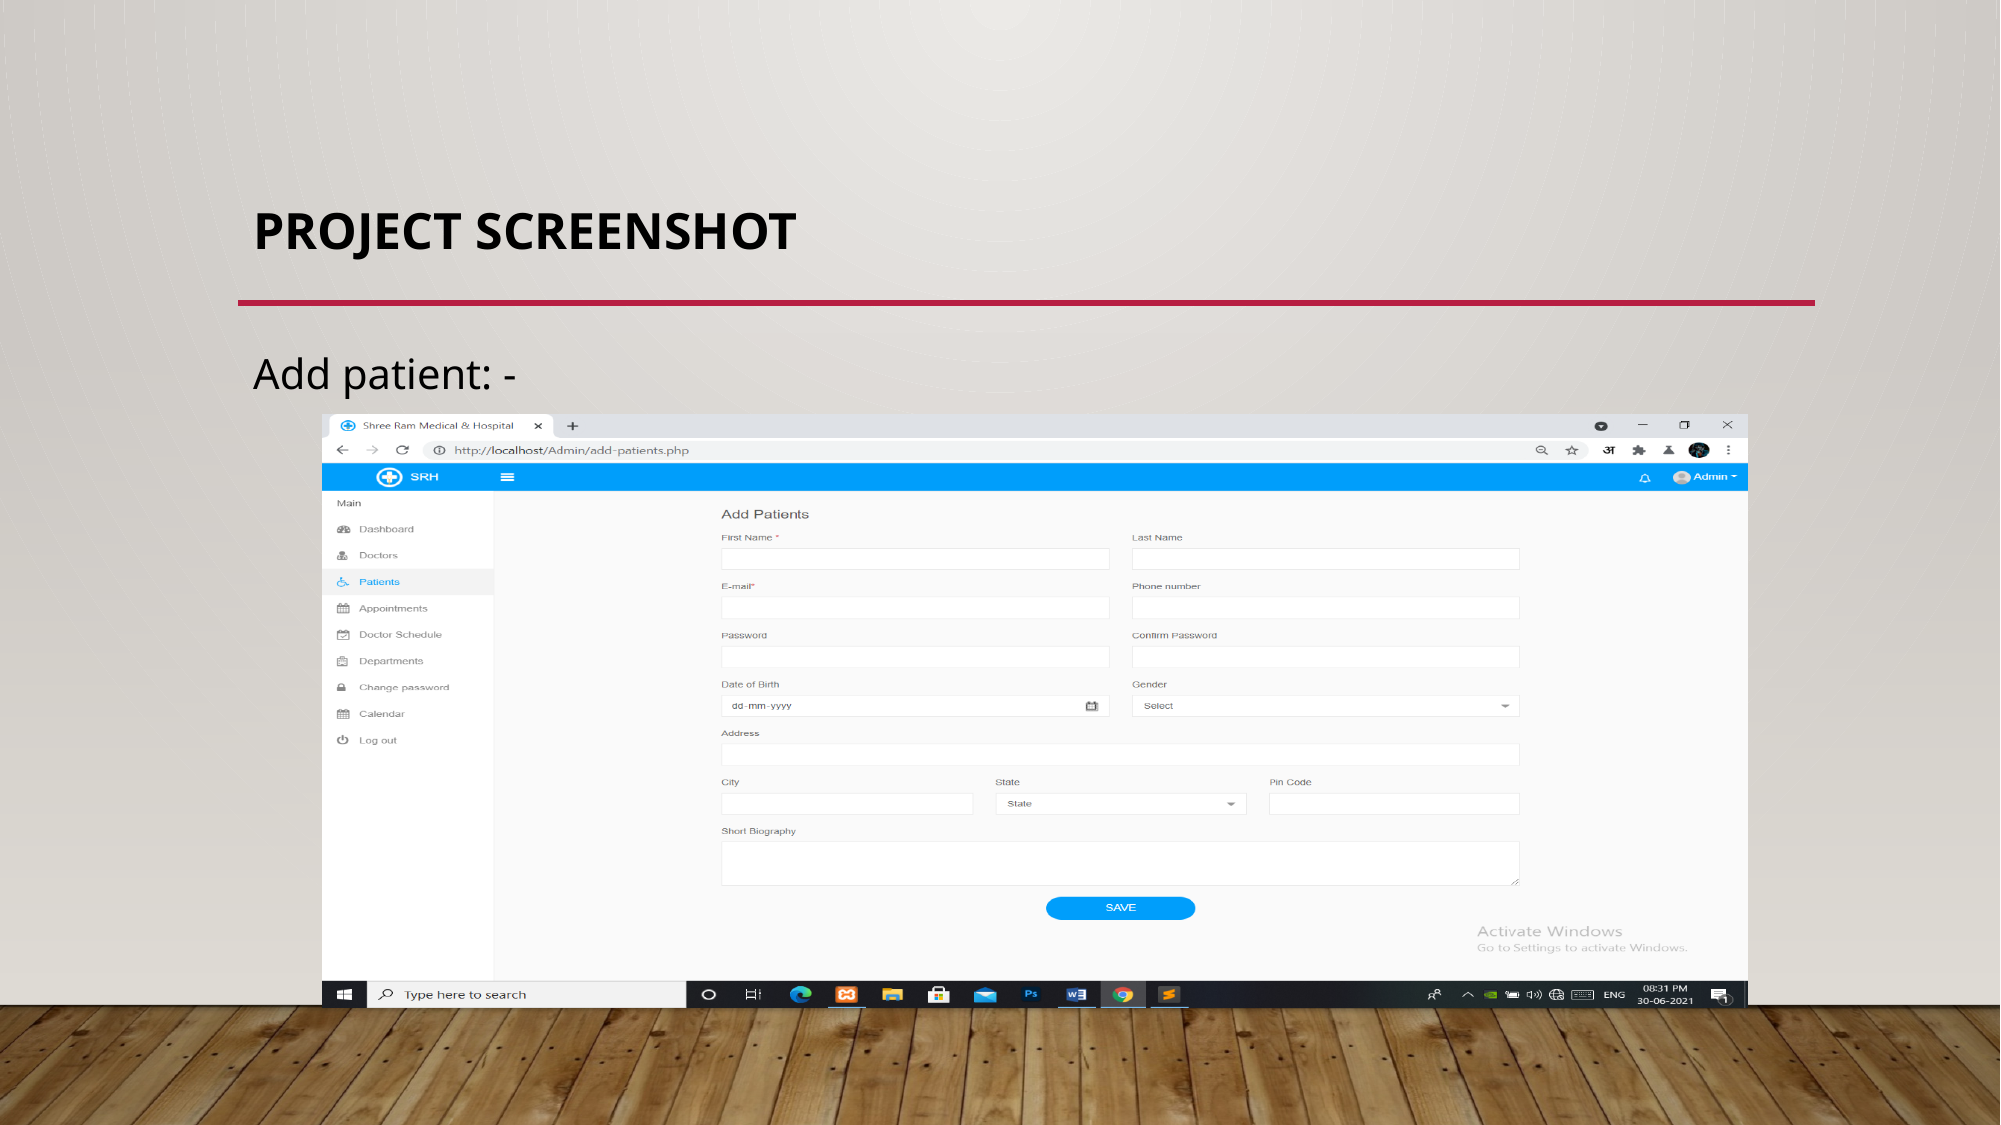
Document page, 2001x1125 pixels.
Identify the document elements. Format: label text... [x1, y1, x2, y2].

picture [0, 414, 2000, 1125]
list Add patient: - [238, 330, 1814, 897]
title PROJECT SCREENSHOT [238, 198, 1814, 305]
